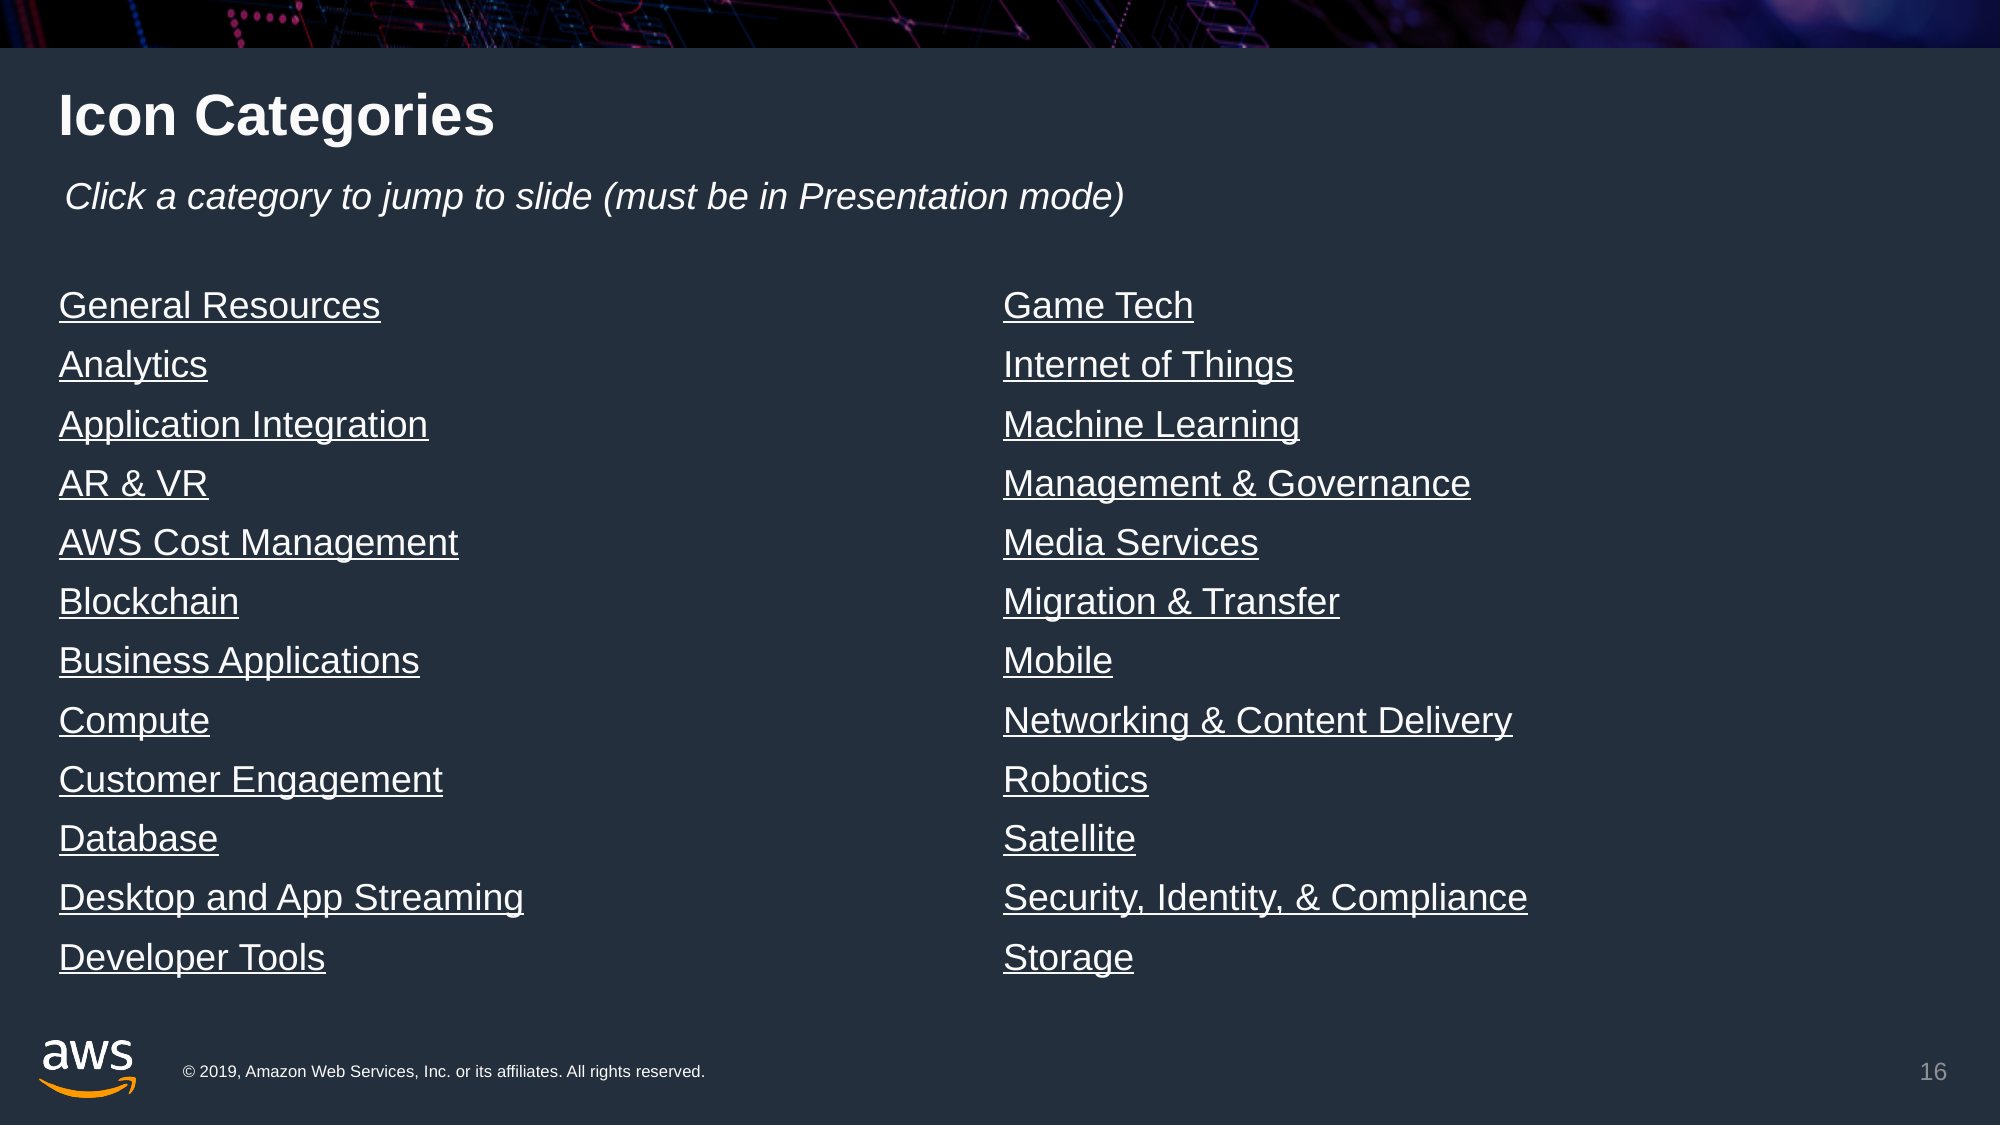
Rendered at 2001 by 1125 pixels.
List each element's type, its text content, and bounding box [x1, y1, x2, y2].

text_box General Resources Analytics Application Integration AR & VR AWS Cost Management Blockchain Business Applications Compute Customer Engagement Database Desktop and App Streaming Developer Tools Game Tech Internet of Things Machine Learning Management & Governance Media Services Migration & Transfer Mobile Networking & Content Delivery Robotics Satellite Security, Identity, & Compliance Storage [43, 278, 1963, 988]
picture [0, 0, 2000, 48]
slide_number 16 [1512, 1040, 1963, 1101]
text_box Click a category to jump to slide (must be in Presentation mode) [49, 164, 1141, 225]
picture [39, 1040, 136, 1098]
title Icon Categories [43, 67, 1963, 166]
